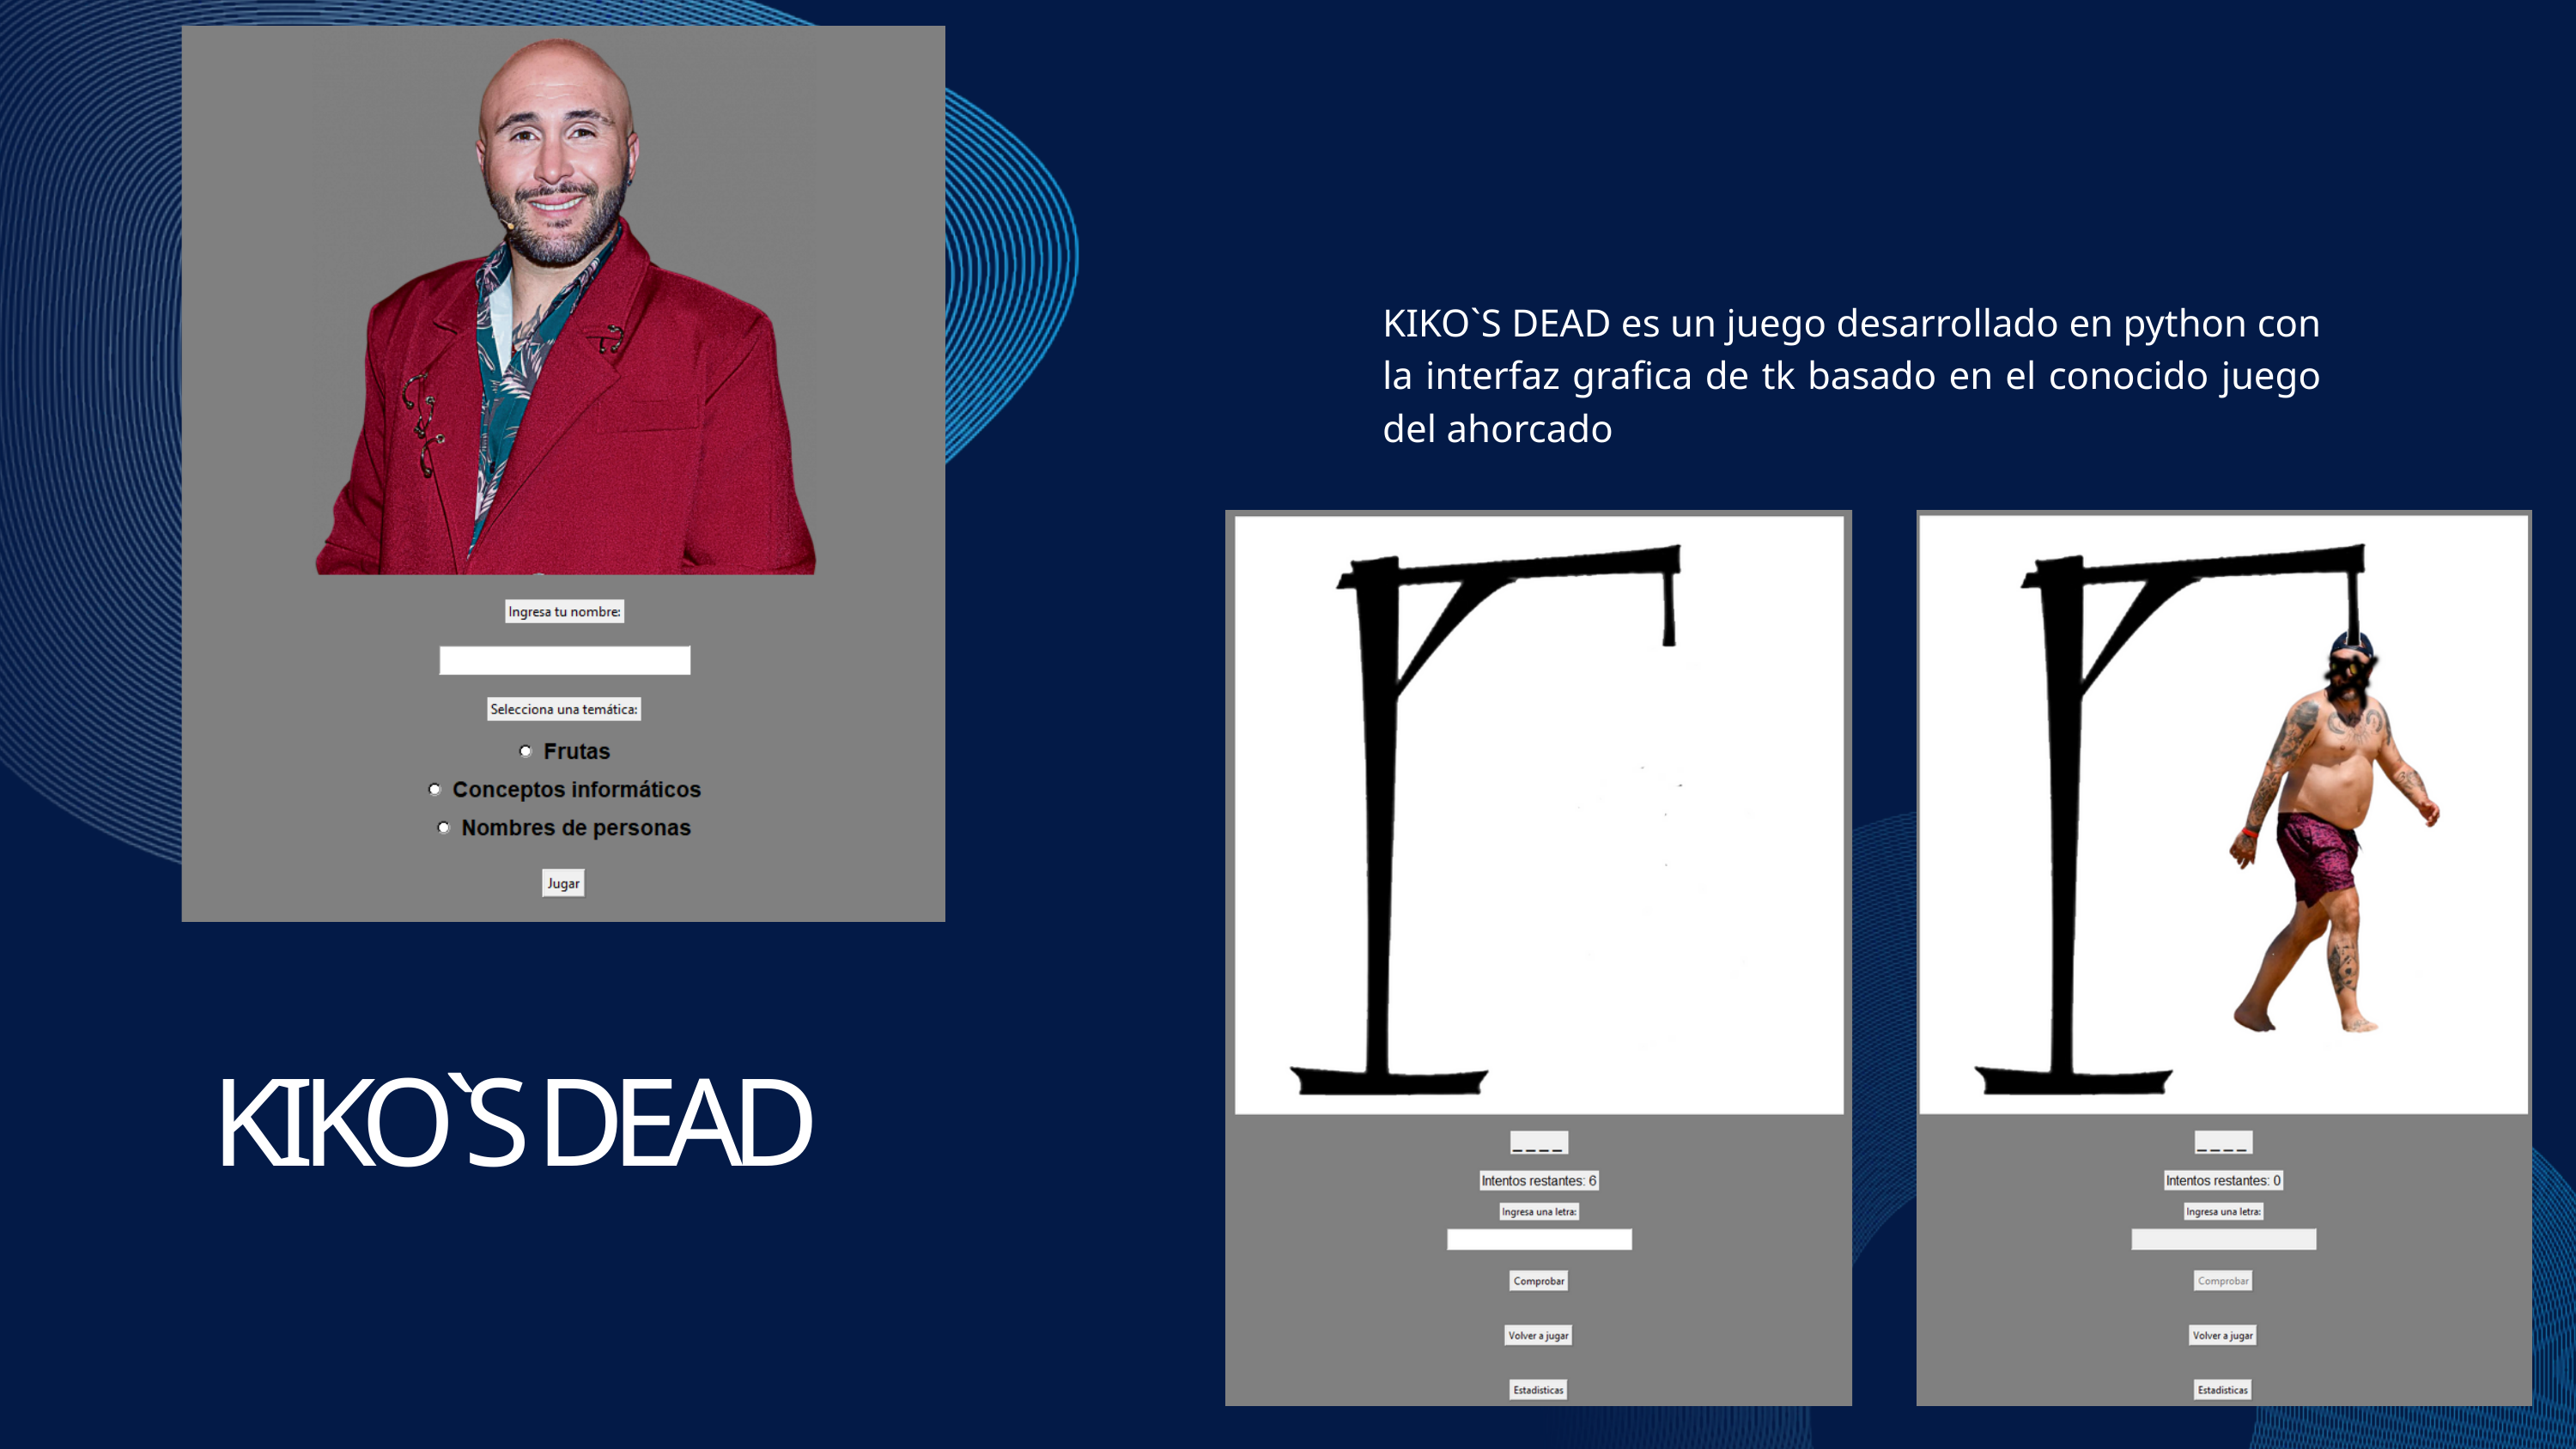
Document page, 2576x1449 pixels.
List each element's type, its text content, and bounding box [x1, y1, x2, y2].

text_box KIKO`S DEAD [211, 1053, 1615, 1191]
text_box [0, 0, 1090, 912]
text_box KIKO`S DEAD es un juego desarrollado en python con la interfaz grafica de tk basado en el conocido juego del ahorcado [1382, 292, 2322, 450]
text_box [1225, 510, 1853, 1406]
text_box [1916, 510, 2532, 1406]
text_box [1526, 803, 2576, 1449]
text_box [181, 26, 945, 922]
